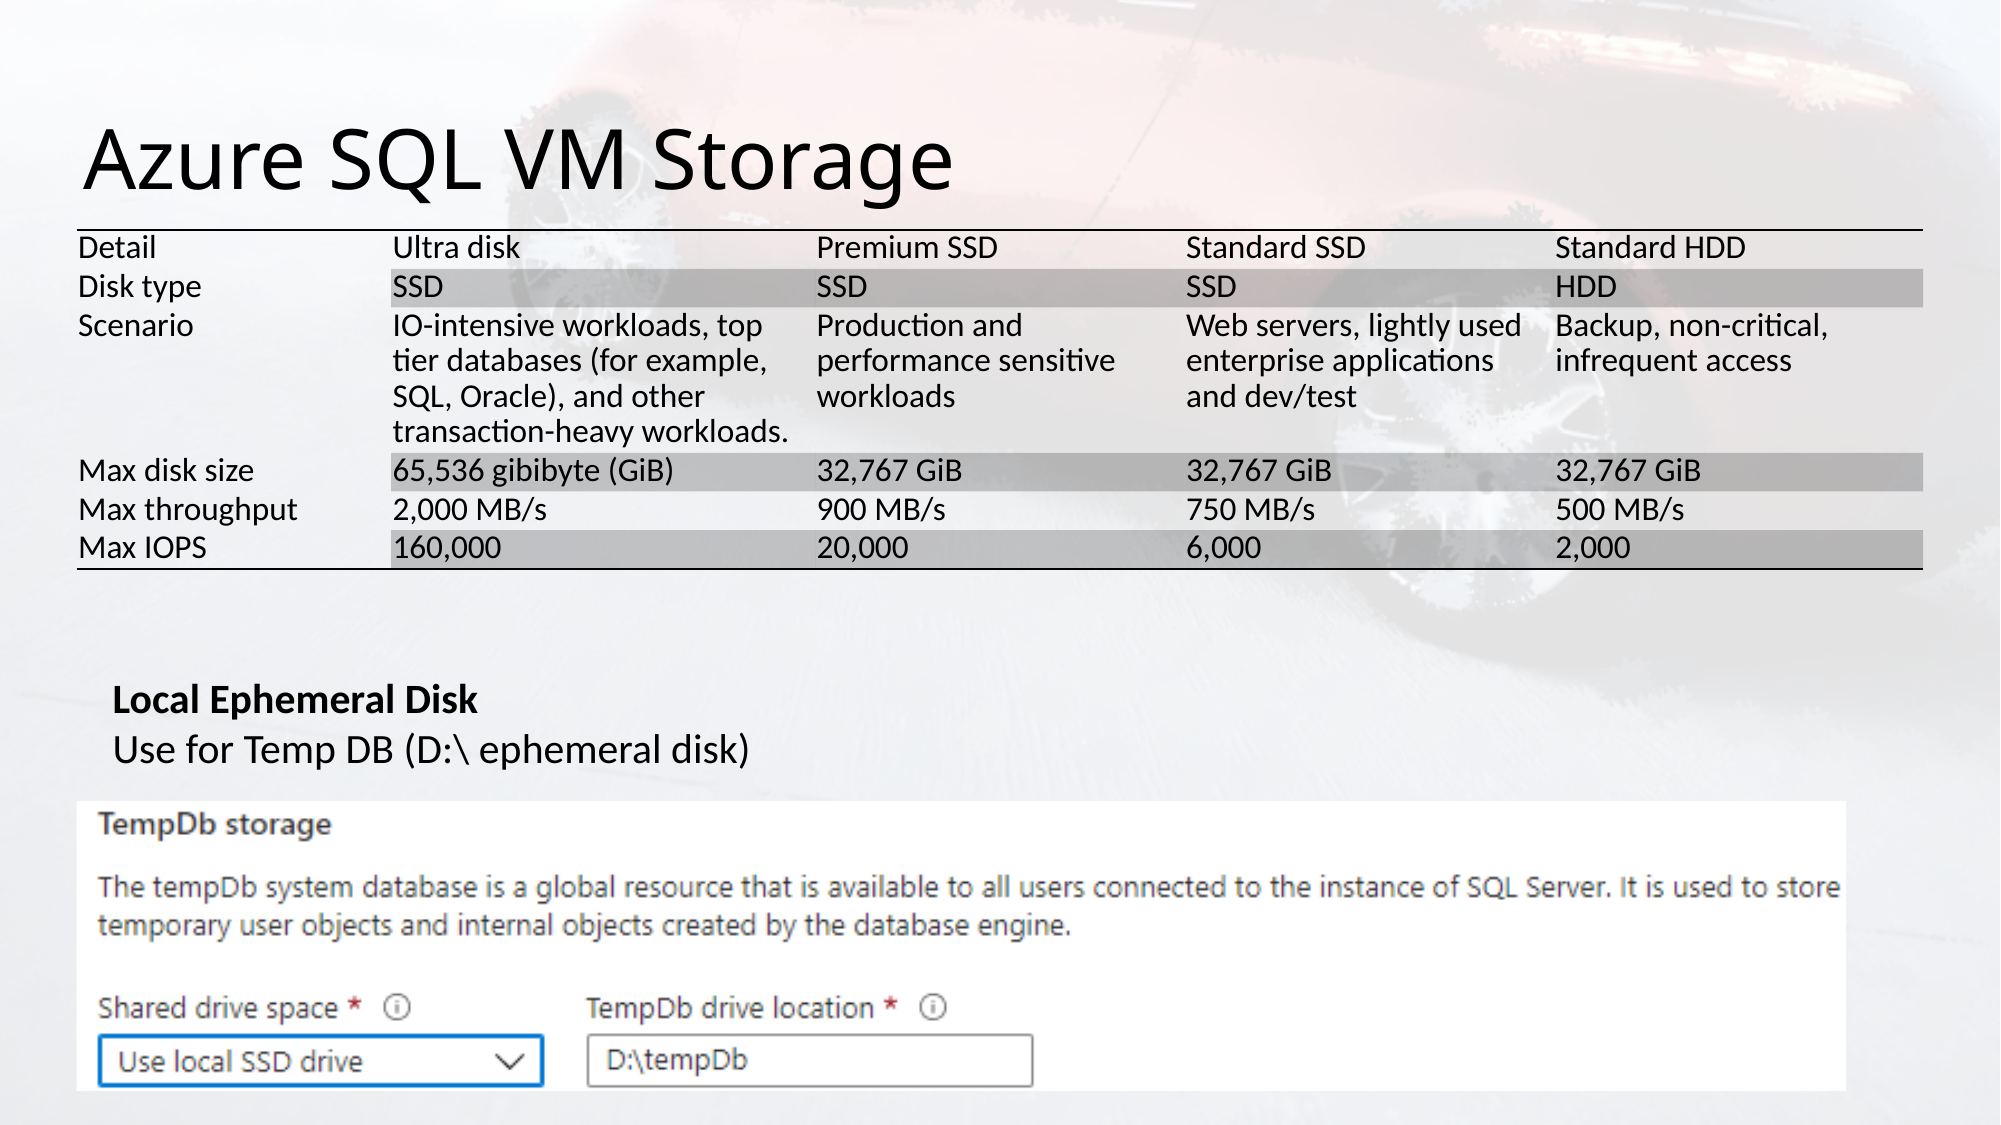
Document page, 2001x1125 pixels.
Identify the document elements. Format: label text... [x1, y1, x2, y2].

table_cell 32,767 GiB [815, 453, 1185, 491]
text_box Local Ephemeral Disk Use for Temp DB (D:\ ephemeral disk) [97, 664, 766, 779]
table_cell 160,000 [391, 530, 815, 568]
table_cell SSD [815, 269, 1185, 307]
table_header Standard HDD [1554, 231, 1923, 269]
table_cell 65,536 gibibyte (GiB) [391, 453, 815, 491]
table_cell 900 MB/s [815, 491, 1185, 530]
table_header Premium SSD [815, 231, 1185, 269]
table_cell 2,000 [1554, 530, 1923, 568]
table_cell 32,767 GiB [1554, 453, 1923, 491]
table_cell 500 MB/s [1554, 491, 1923, 530]
table_cell Production and performance sensitive workloads [815, 307, 1185, 453]
table_header Detail [77, 231, 391, 269]
table_header Standard SSD [1185, 231, 1554, 269]
table_cell Web servers, lightly used enterprise applications and dev/test [1185, 307, 1554, 453]
table_cell Disk type [77, 269, 391, 307]
table_cell Max disk size [77, 453, 391, 491]
table_cell Scenario [77, 307, 391, 453]
picture [76, 801, 1847, 1091]
table_cell Max throughput [77, 491, 391, 530]
table_cell HDD [1554, 269, 1923, 307]
table_header Ultra disk [391, 231, 815, 269]
table_cell 20,000 [815, 530, 1185, 568]
table_cell Backup, non-critical, infrequent access [1554, 307, 1923, 453]
table_cell 750 MB/s [1185, 491, 1554, 530]
table_cell 2,000 MB/s [391, 491, 815, 530]
title Azure SQL VM Storage [68, 95, 1924, 231]
table_cell IO-intensive workloads, top tier databases (for example, SQL, Oracle), and other transaction-heavy workloads. [391, 307, 815, 453]
table_cell SSD [391, 269, 815, 307]
table_cell SSD [1185, 269, 1554, 307]
table_cell Max IOPS [77, 530, 391, 568]
table_cell 6,000 [1185, 530, 1554, 568]
table_cell 32,767 GiB [1185, 453, 1554, 491]
